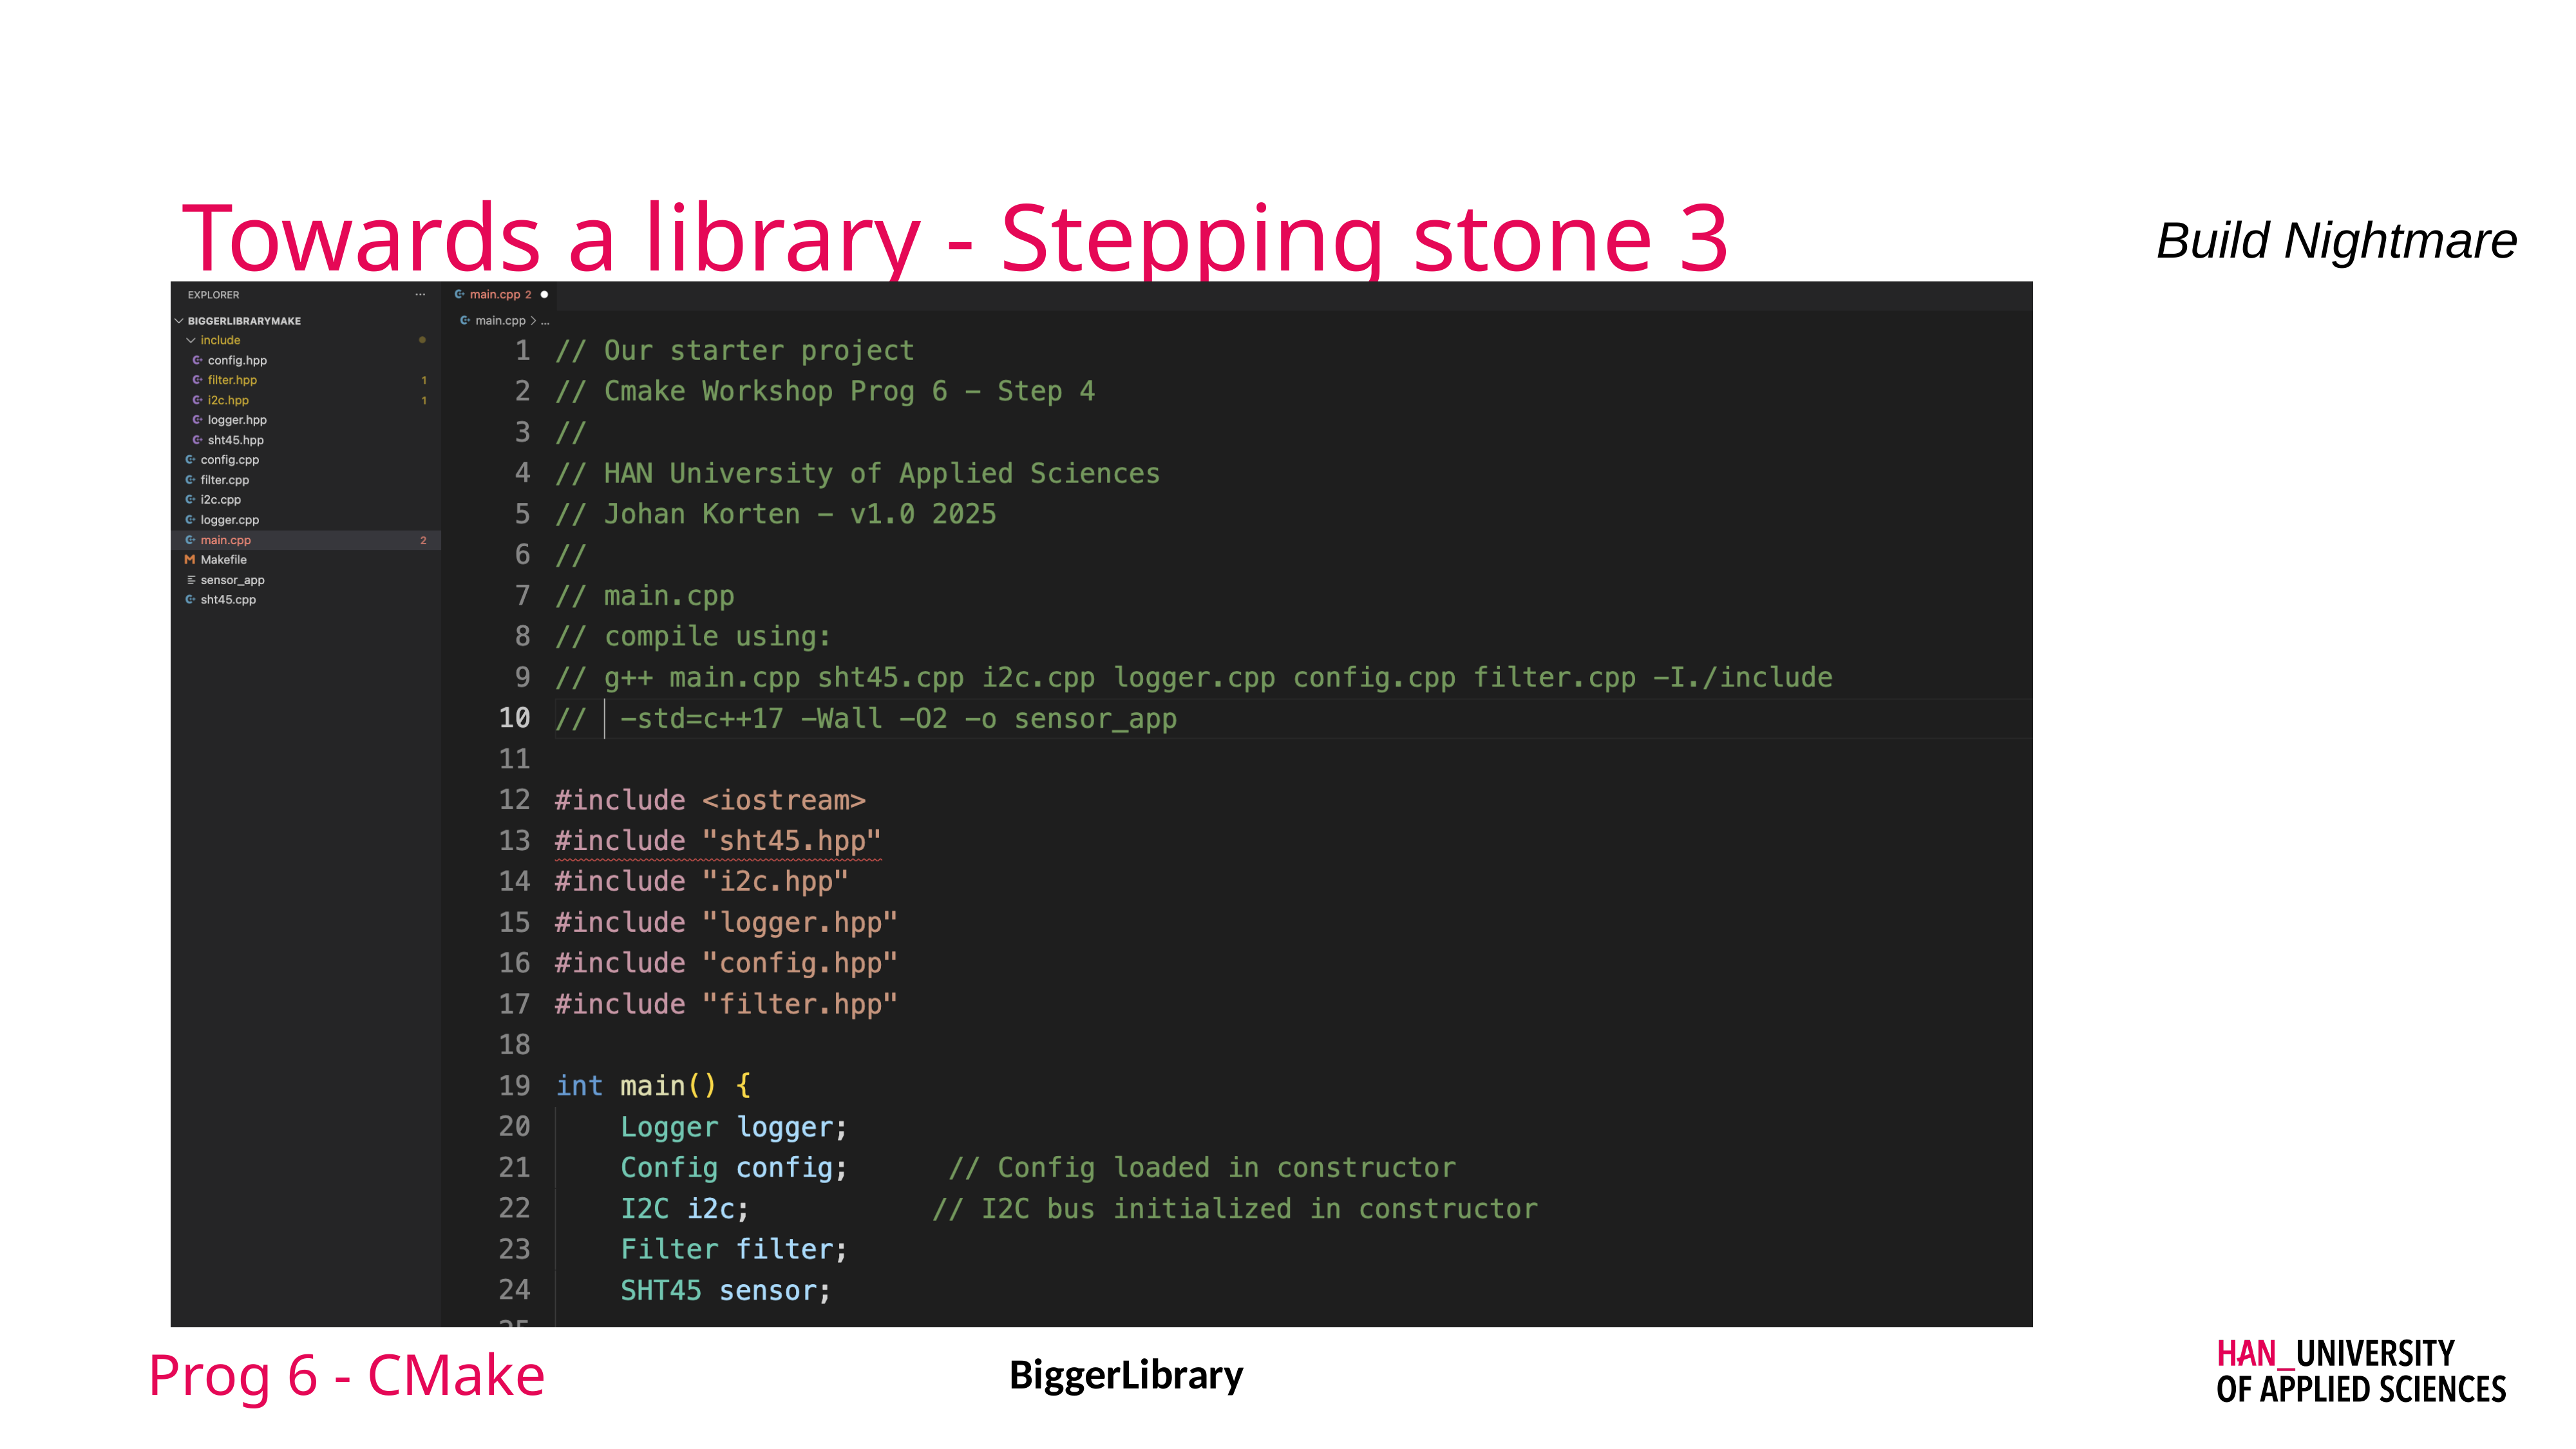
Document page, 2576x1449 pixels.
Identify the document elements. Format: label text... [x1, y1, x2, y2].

text_box Build Nightmare [2152, 189, 2524, 273]
picture [171, 281, 2033, 1327]
picture [2209, 1313, 2540, 1449]
text_box BiggerLibrary [916, 1341, 1338, 1403]
title Towards a library - Stepping stone 3 [176, 77, 2400, 296]
